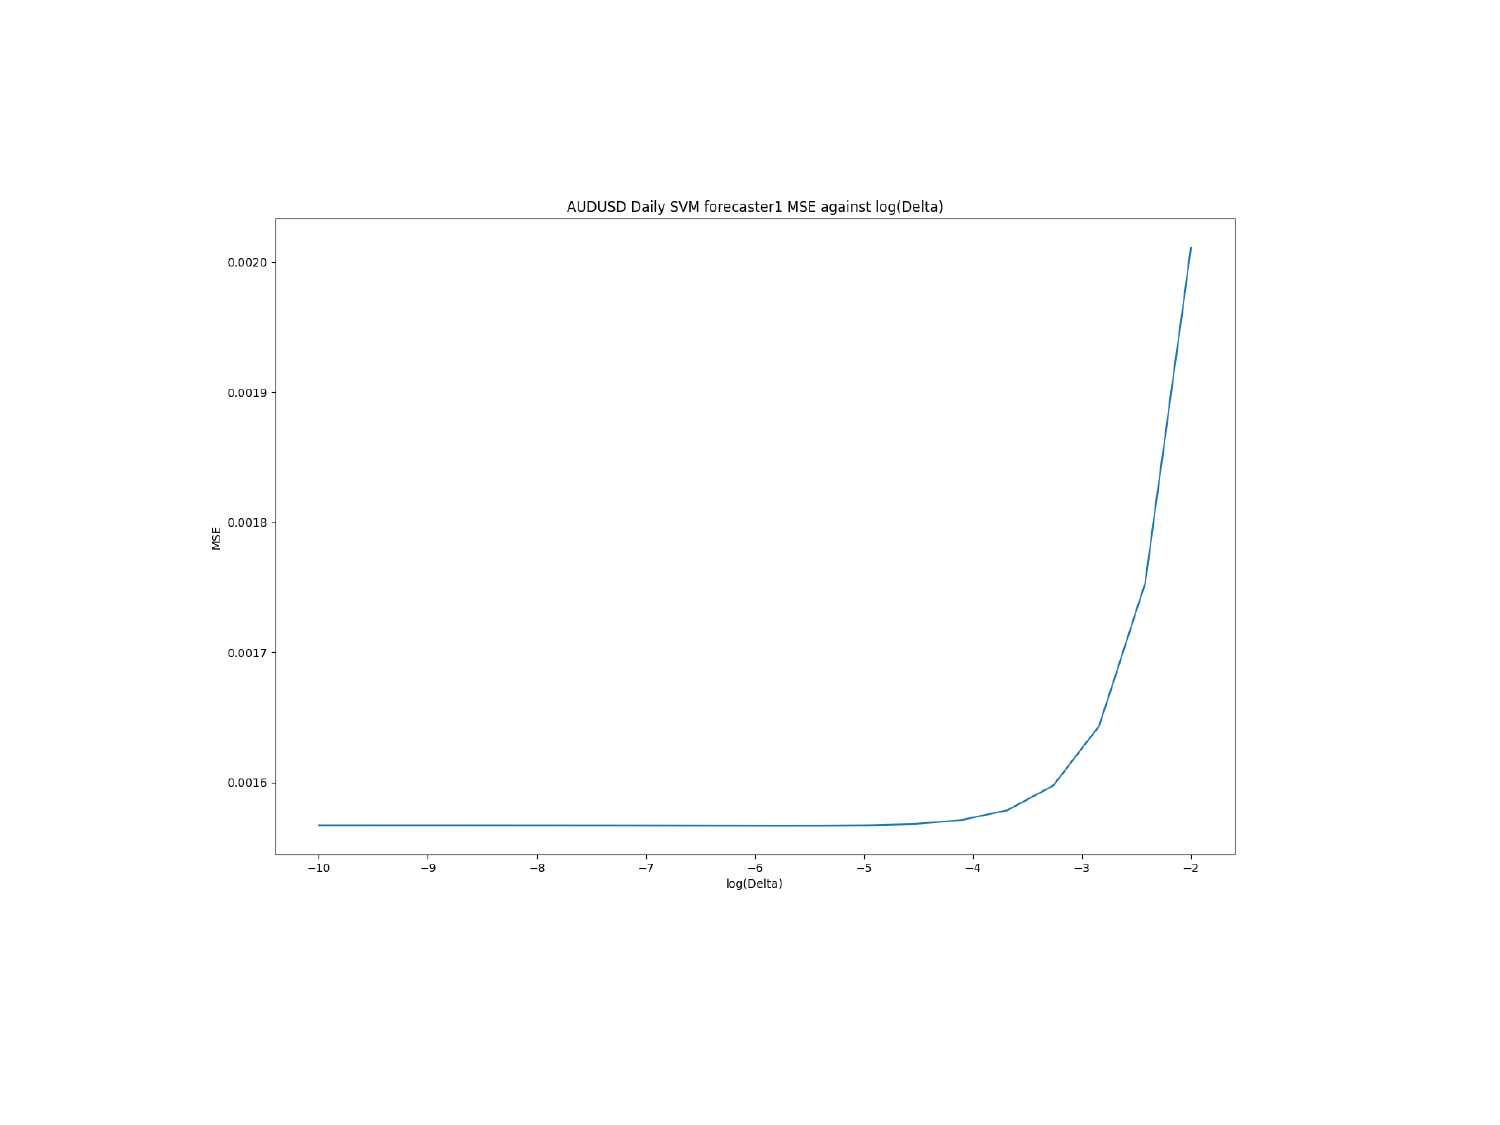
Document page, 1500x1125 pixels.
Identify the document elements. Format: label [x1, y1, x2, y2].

picture [119, 119, 1358, 946]
